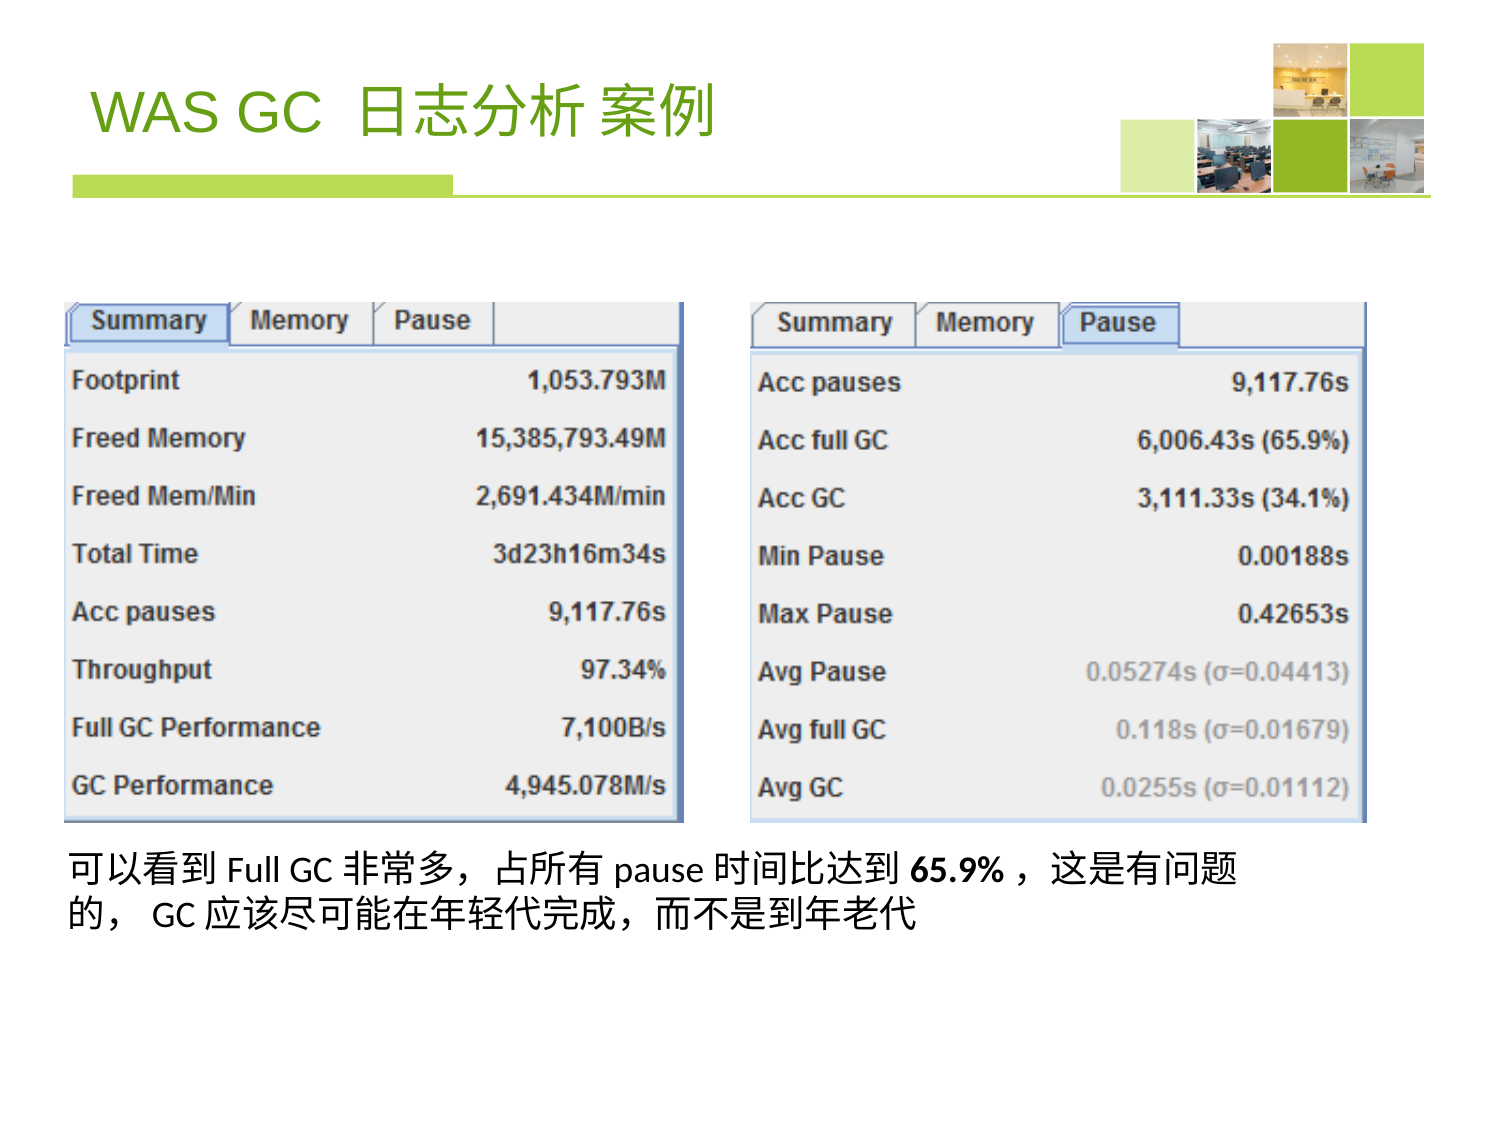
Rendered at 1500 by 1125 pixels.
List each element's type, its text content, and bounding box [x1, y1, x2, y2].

picture [64, 302, 684, 823]
picture [750, 302, 1368, 823]
picture [1349, 175, 1424, 193]
title WAS GC 日志分析 案例 [75, 43, 1425, 175]
picture [1197, 175, 1271, 193]
text_box 可以看到Full GC非常多，占所有pause时间比达到65.9%，这是有问题的，GC应该尽可能在年轻代完成，而不是到年老代 [53, 837, 1375, 943]
